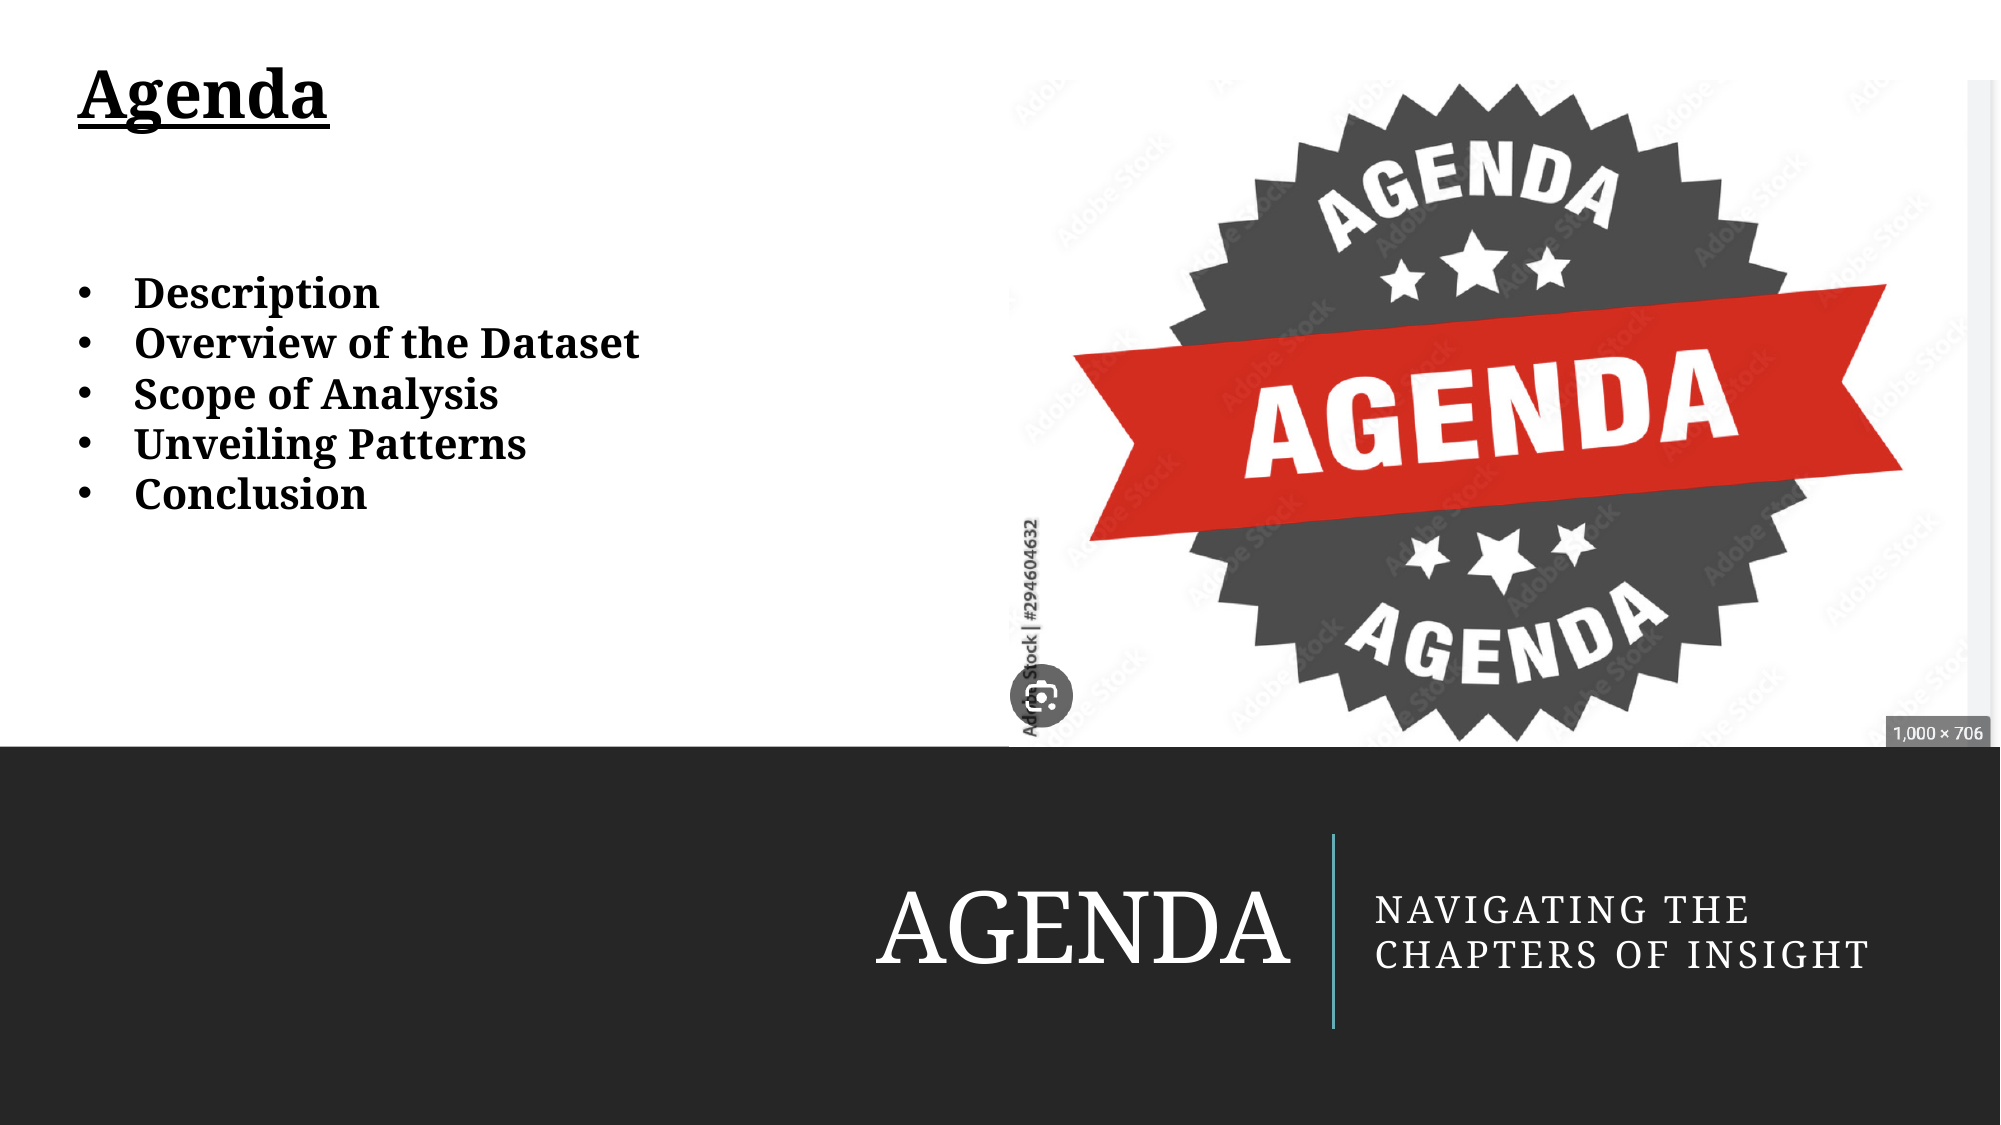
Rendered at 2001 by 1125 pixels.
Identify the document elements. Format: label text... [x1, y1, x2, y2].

picture [1009, 79, 2000, 747]
text_box [0, 745, 2000, 1125]
text_box Agenda Description Overview of the Dataset Scope of Analysis Unveiling Patterns Conclusion [62, 44, 985, 615]
title AGENDA [103, 804, 1307, 1058]
text_box [0, 0, 2000, 745]
subtitle Navigating the Chapters of Insight [1359, 808, 1897, 1054]
